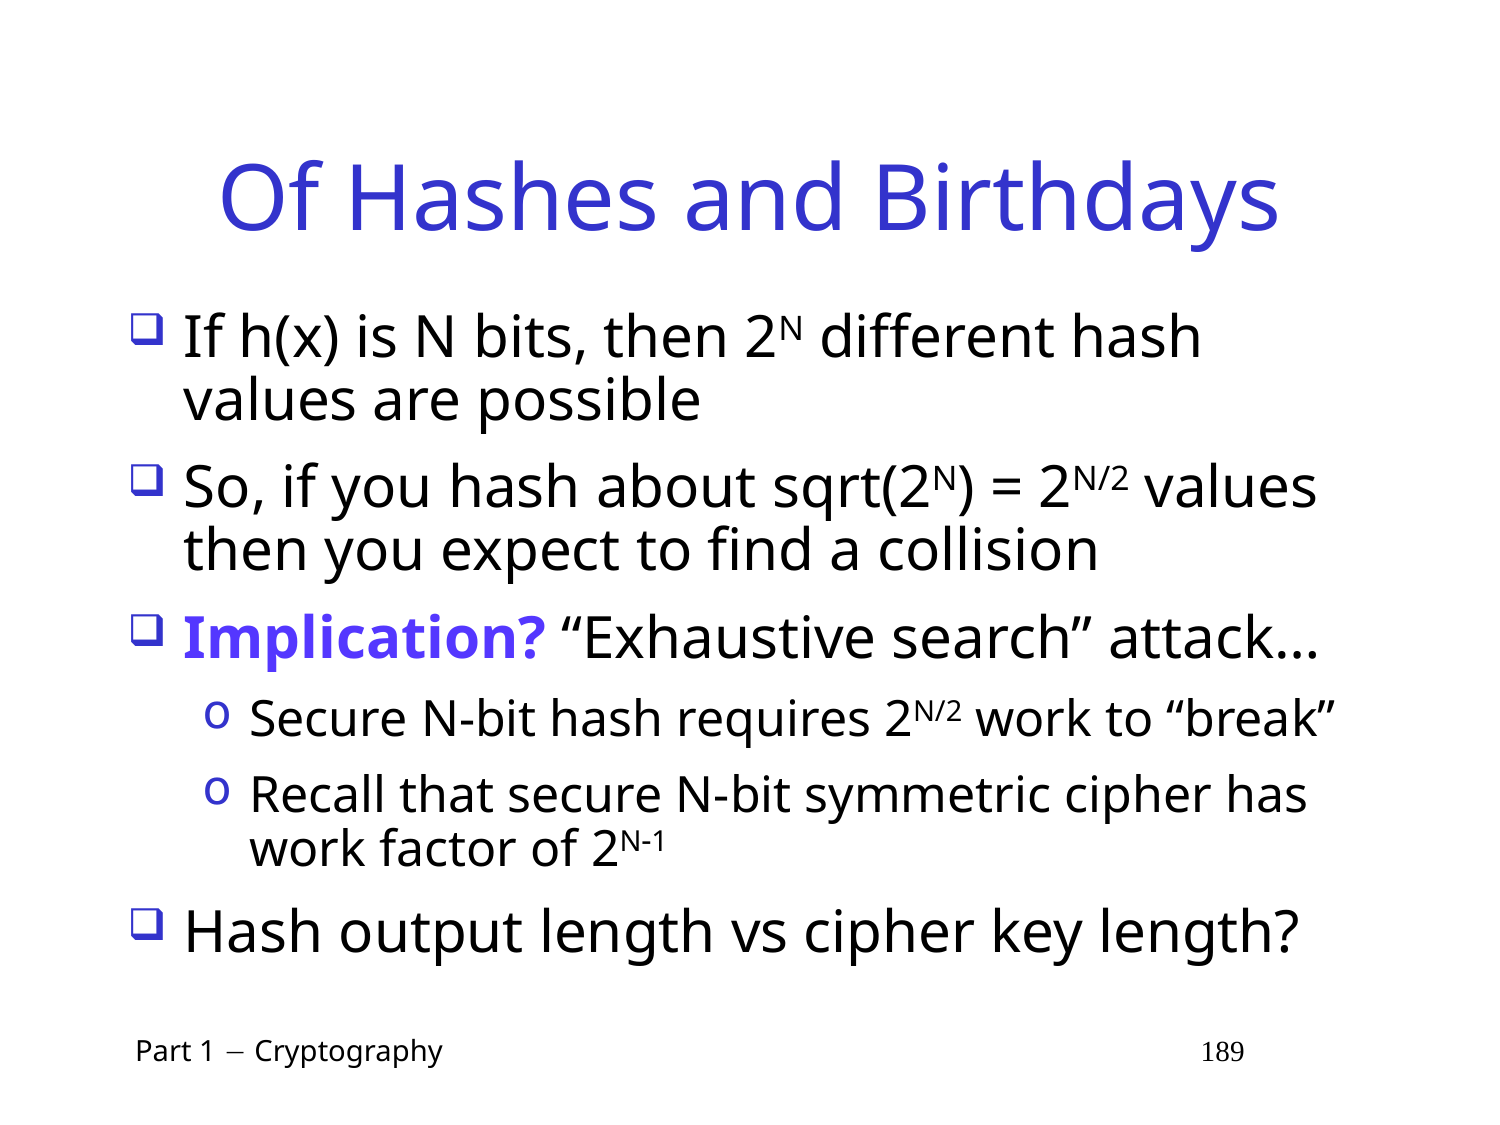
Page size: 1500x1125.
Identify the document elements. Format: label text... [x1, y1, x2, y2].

list If h(x) is N bits, then 2N different hash values are possible So, if you hash about sqrt(2N) = 2N/2 values then you expect to find a collision Implication? “Exhaustive search” attack… Secure N-bit hash requires 2N/2 work to “break” Recall that secure N-bit symmetric cipher has work factor of 2N1 Hash output length vs cipher key length? [112, 299, 1388, 976]
title Of Hashes and Birthdays [112, 99, 1388, 288]
footer Part 1  Cryptography 189 [112, 1024, 1401, 1101]
